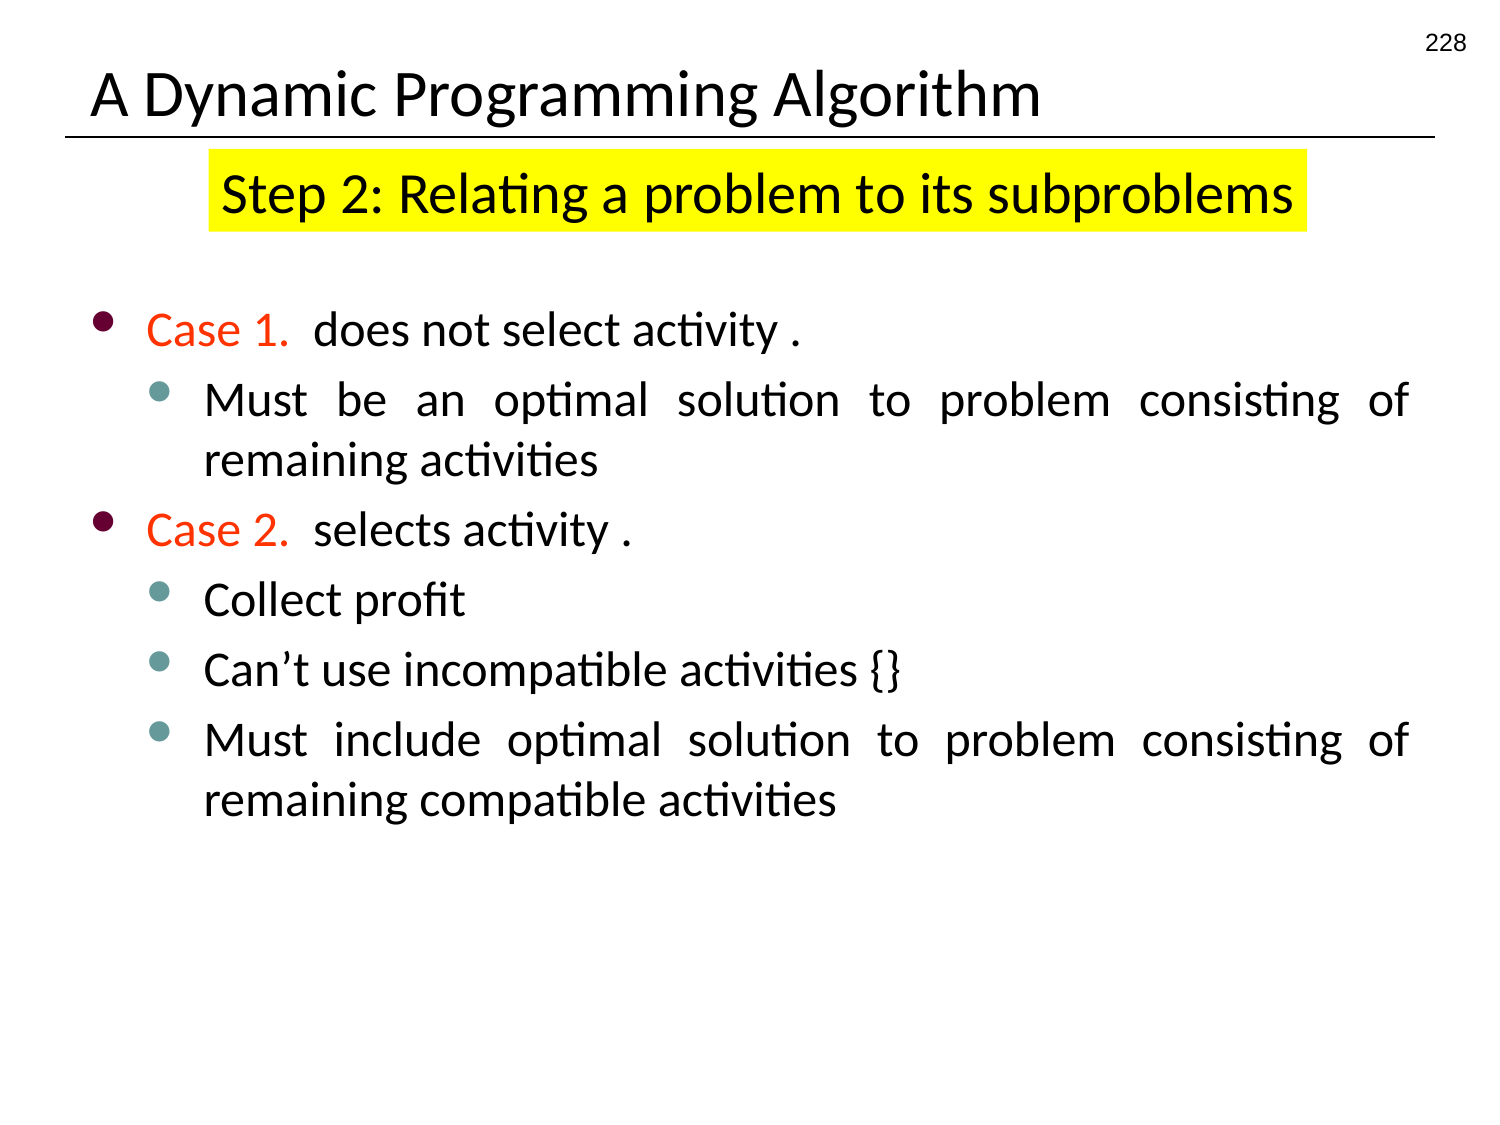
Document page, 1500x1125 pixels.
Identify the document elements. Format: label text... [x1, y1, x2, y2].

slide_number 228 [1131, 18, 1483, 62]
text_box Step 2: Relating a problem to its subproblems [208, 148, 1308, 232]
title A Dynamic Programming Algorithm [75, 20, 1425, 138]
